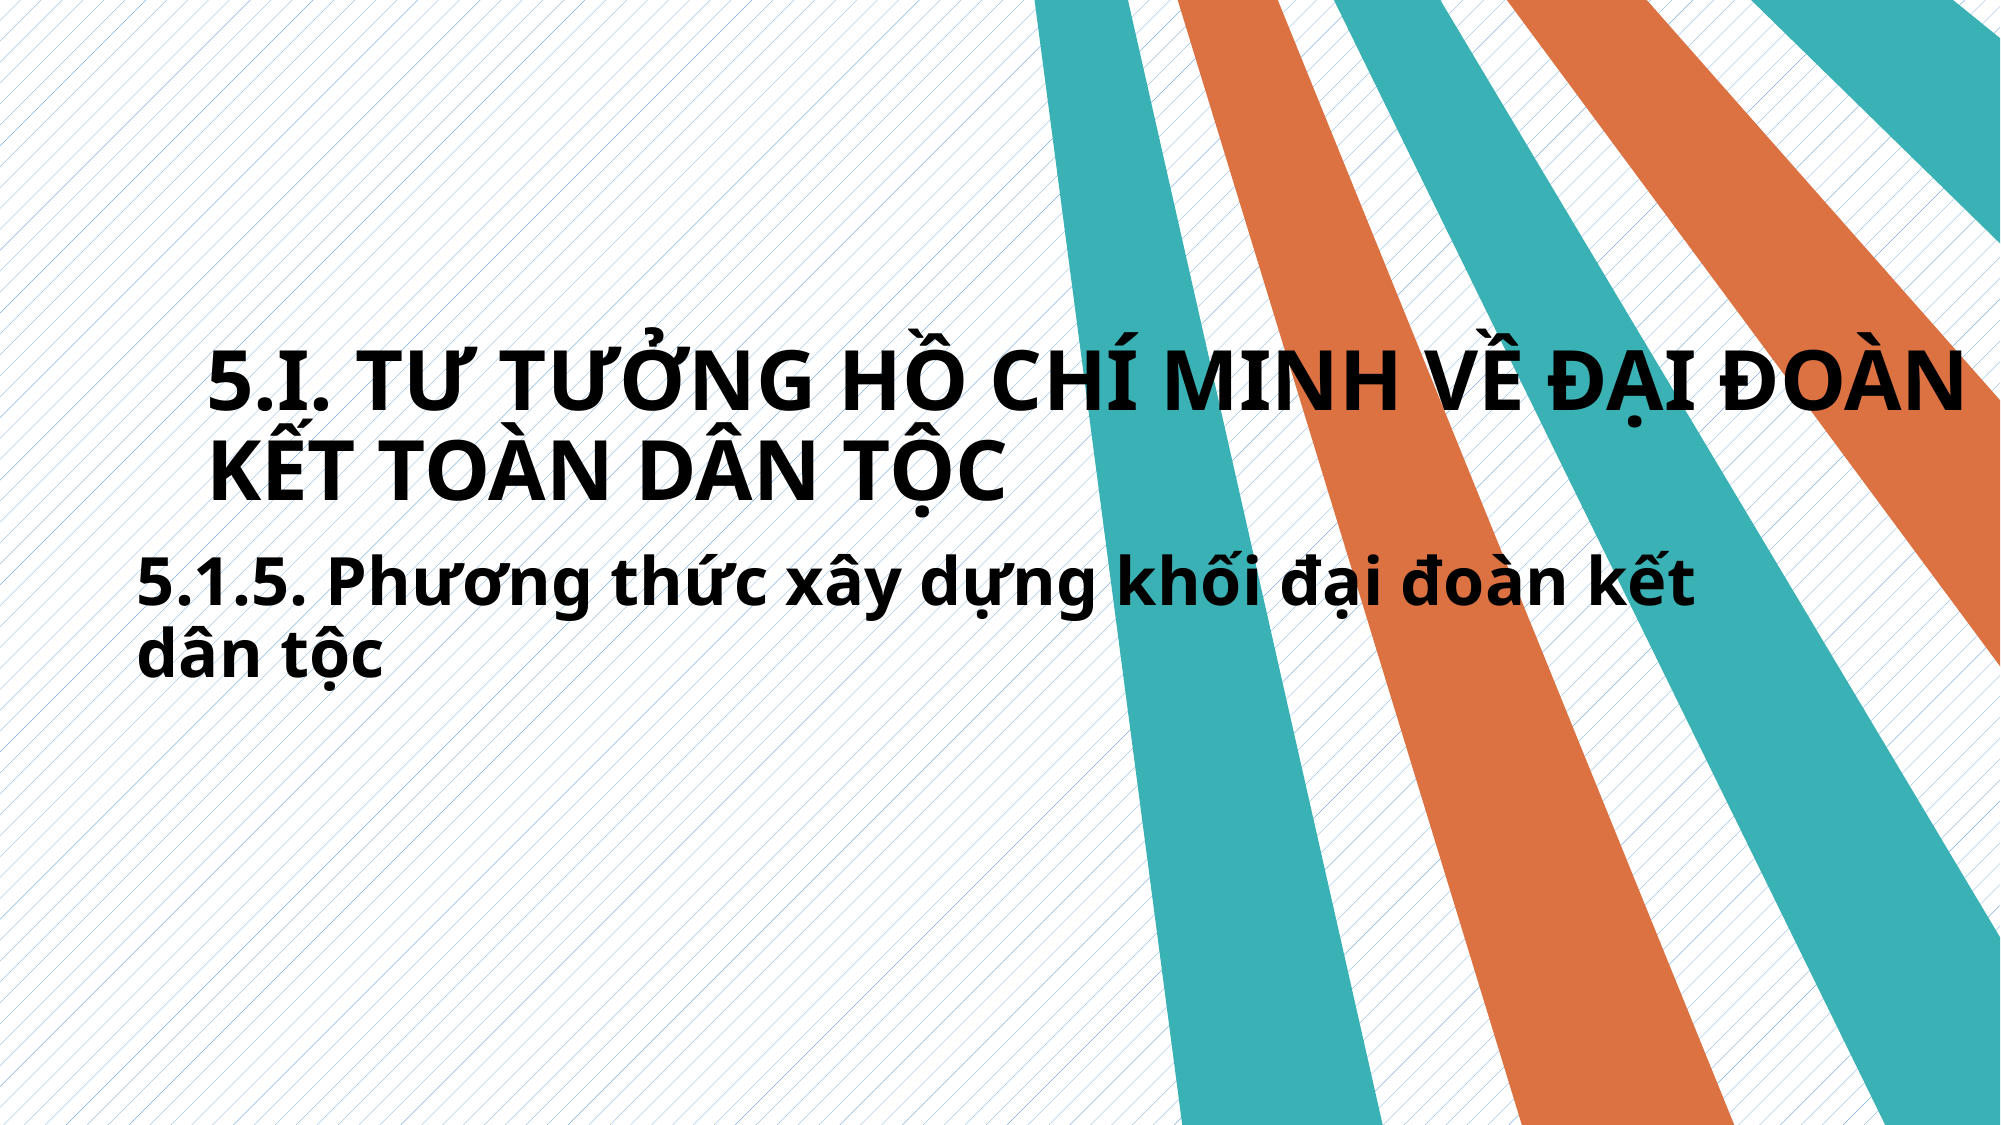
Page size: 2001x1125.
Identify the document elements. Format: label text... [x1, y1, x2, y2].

title 5.1.5. Phương thức xây dựng khối đại đoàn kết dân tộc [121, 545, 1833, 695]
text_box 5.I. TƯ TƯỞNG HỒ CHÍ MINH VỀ ĐẠI ĐOÀN KẾT TOÀN DÂN TỘC [191, 306, 2000, 534]
